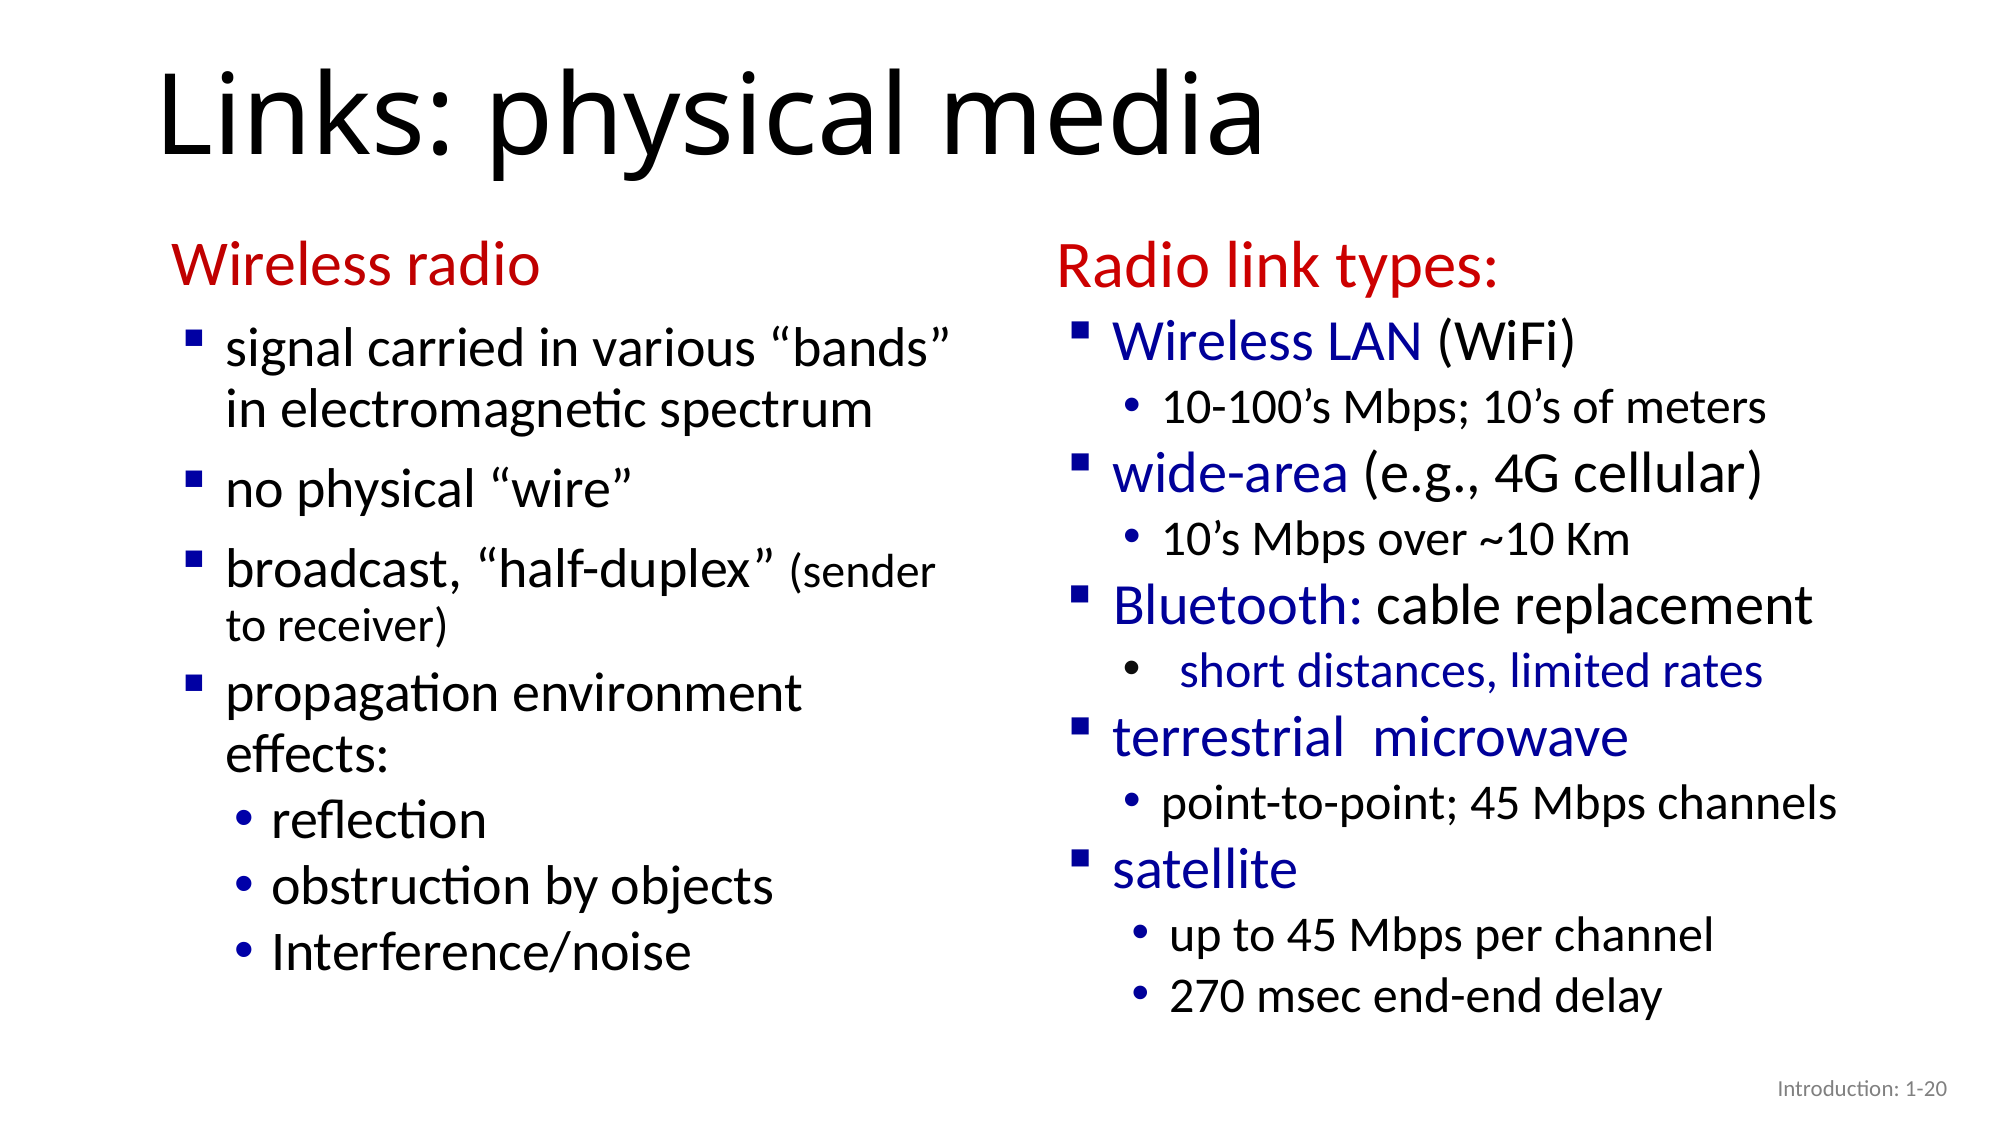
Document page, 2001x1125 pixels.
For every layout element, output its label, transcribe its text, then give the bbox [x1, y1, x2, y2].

slide_number Introduction: 1-20 [1512, 1056, 1963, 1117]
text_box Radio link types: Wireless LAN (WiFi) 10-100’s Mbps; 10’s of meters wide-area (e.g., 4G cellular) 10’s Mbps over ~10 Km Bluetooth: cable replacement short distances, limited rates terrestrial microwave point-to-point; 45 Mbps channels satellite up to 45 Mbps per channel 270 msec end-end delay [1041, 222, 1893, 1062]
text_box Wireless radio signal carried in various “bands” in electromagnetic spectrum no physical “wire” broadcast, “half-duplex” (sender to receiver) propagation environment effects: reflection obstruction by objects Interference/noise [156, 222, 969, 1023]
title Links: physical media [139, 44, 1865, 192]
